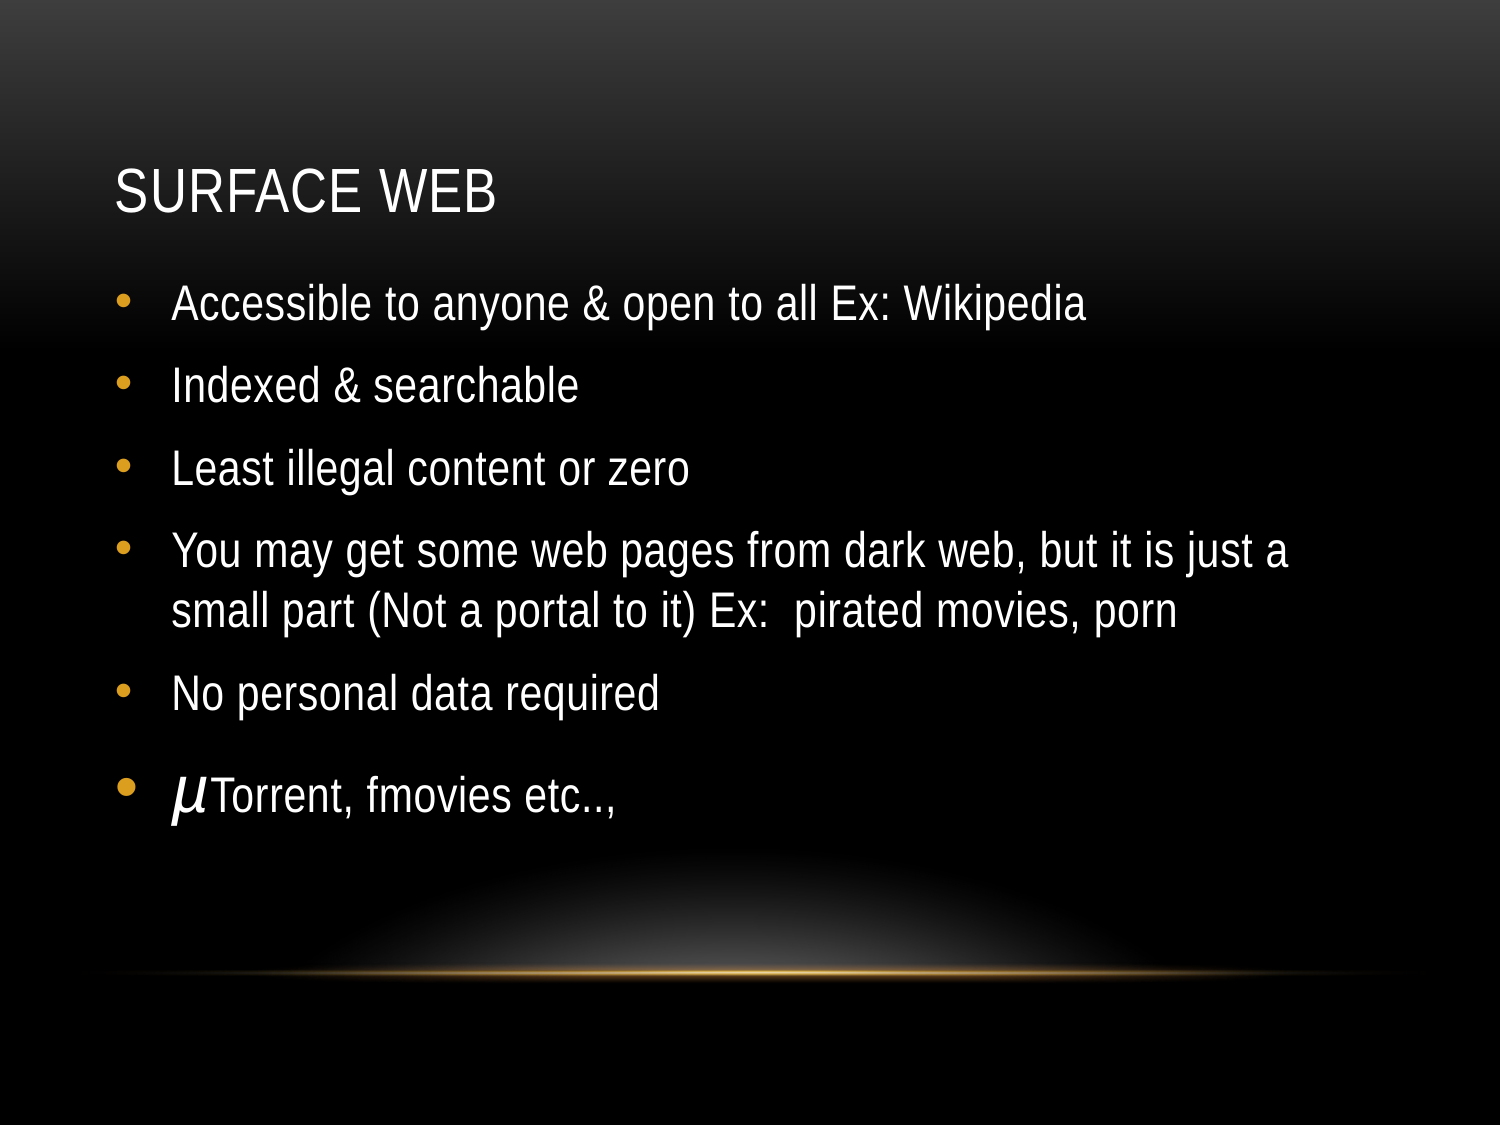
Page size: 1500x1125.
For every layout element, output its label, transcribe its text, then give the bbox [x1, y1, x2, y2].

picture [0, 0, 1500, 1125]
title Surface web [99, 45, 1400, 233]
list Accessible to anyone & open to all Ex: Wikipedia Indexed & searchable Least illegal content or zero You may get some web pages from dark web, but it is just a small part (Not a portal to it) Ex: pirated movies, porn No personal data required µTorrent, fmovies etc.., [99, 262, 1400, 938]
